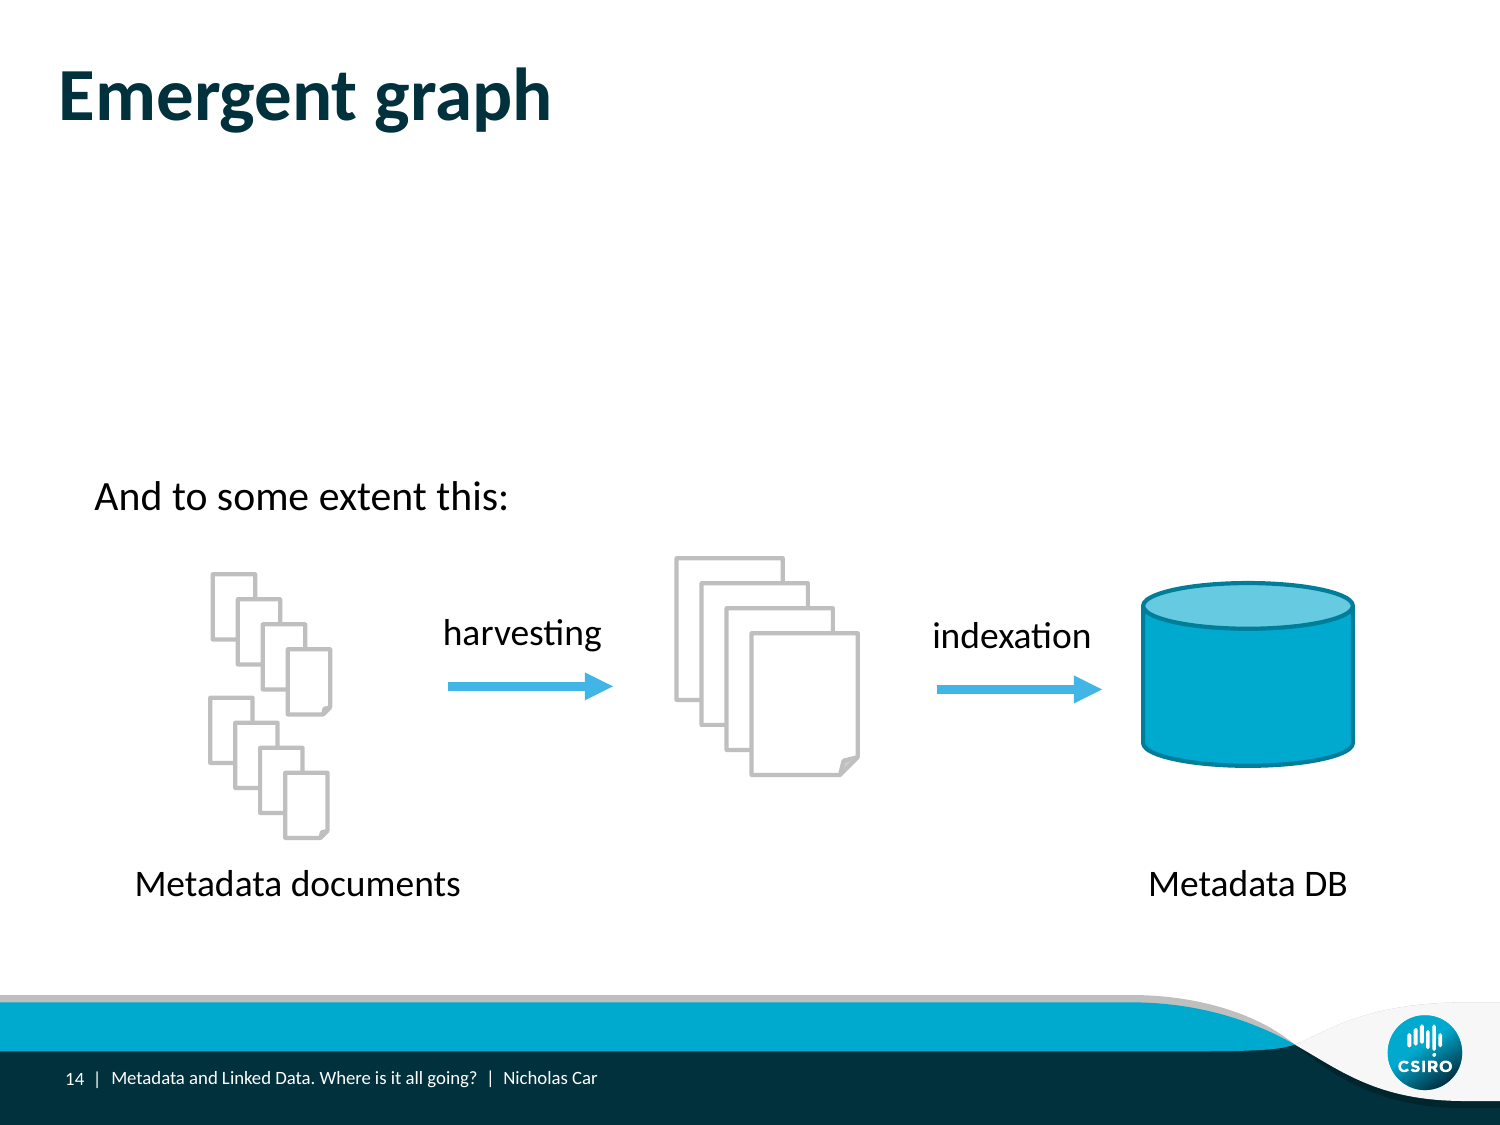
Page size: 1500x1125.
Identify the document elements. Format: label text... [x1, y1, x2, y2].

title Emergent graph [58, 45, 1447, 185]
text_box [260, 622, 308, 692]
text_box indexation [917, 603, 1107, 664]
slide_number 39 | [1146, 586, 1350, 626]
text_box Metadata DB [1133, 851, 1363, 912]
text_box [1141, 580, 1355, 768]
text_box [283, 770, 330, 841]
text_box [208, 695, 255, 766]
text_box [235, 597, 283, 667]
text_box harvesting [428, 600, 618, 661]
text_box [674, 556, 785, 703]
text_box [749, 631, 860, 778]
text_box [258, 745, 305, 816]
text_box [210, 572, 258, 642]
text_box [699, 581, 810, 727]
text_box [285, 647, 333, 717]
slide_number 14 | [54, 1067, 102, 1088]
text_box [233, 720, 280, 791]
list Tighten up parts of the standard for particular purposes Implement things for an entire community - ANZ Cater for an “emergent graph” And to some extent this: [58, 208, 1447, 959]
footer Metadata and Linked Data. Where is it all going? | Nicholas Car [111, 1067, 1110, 1088]
text_box [724, 606, 835, 753]
text_box Metadata documents [119, 851, 477, 912]
